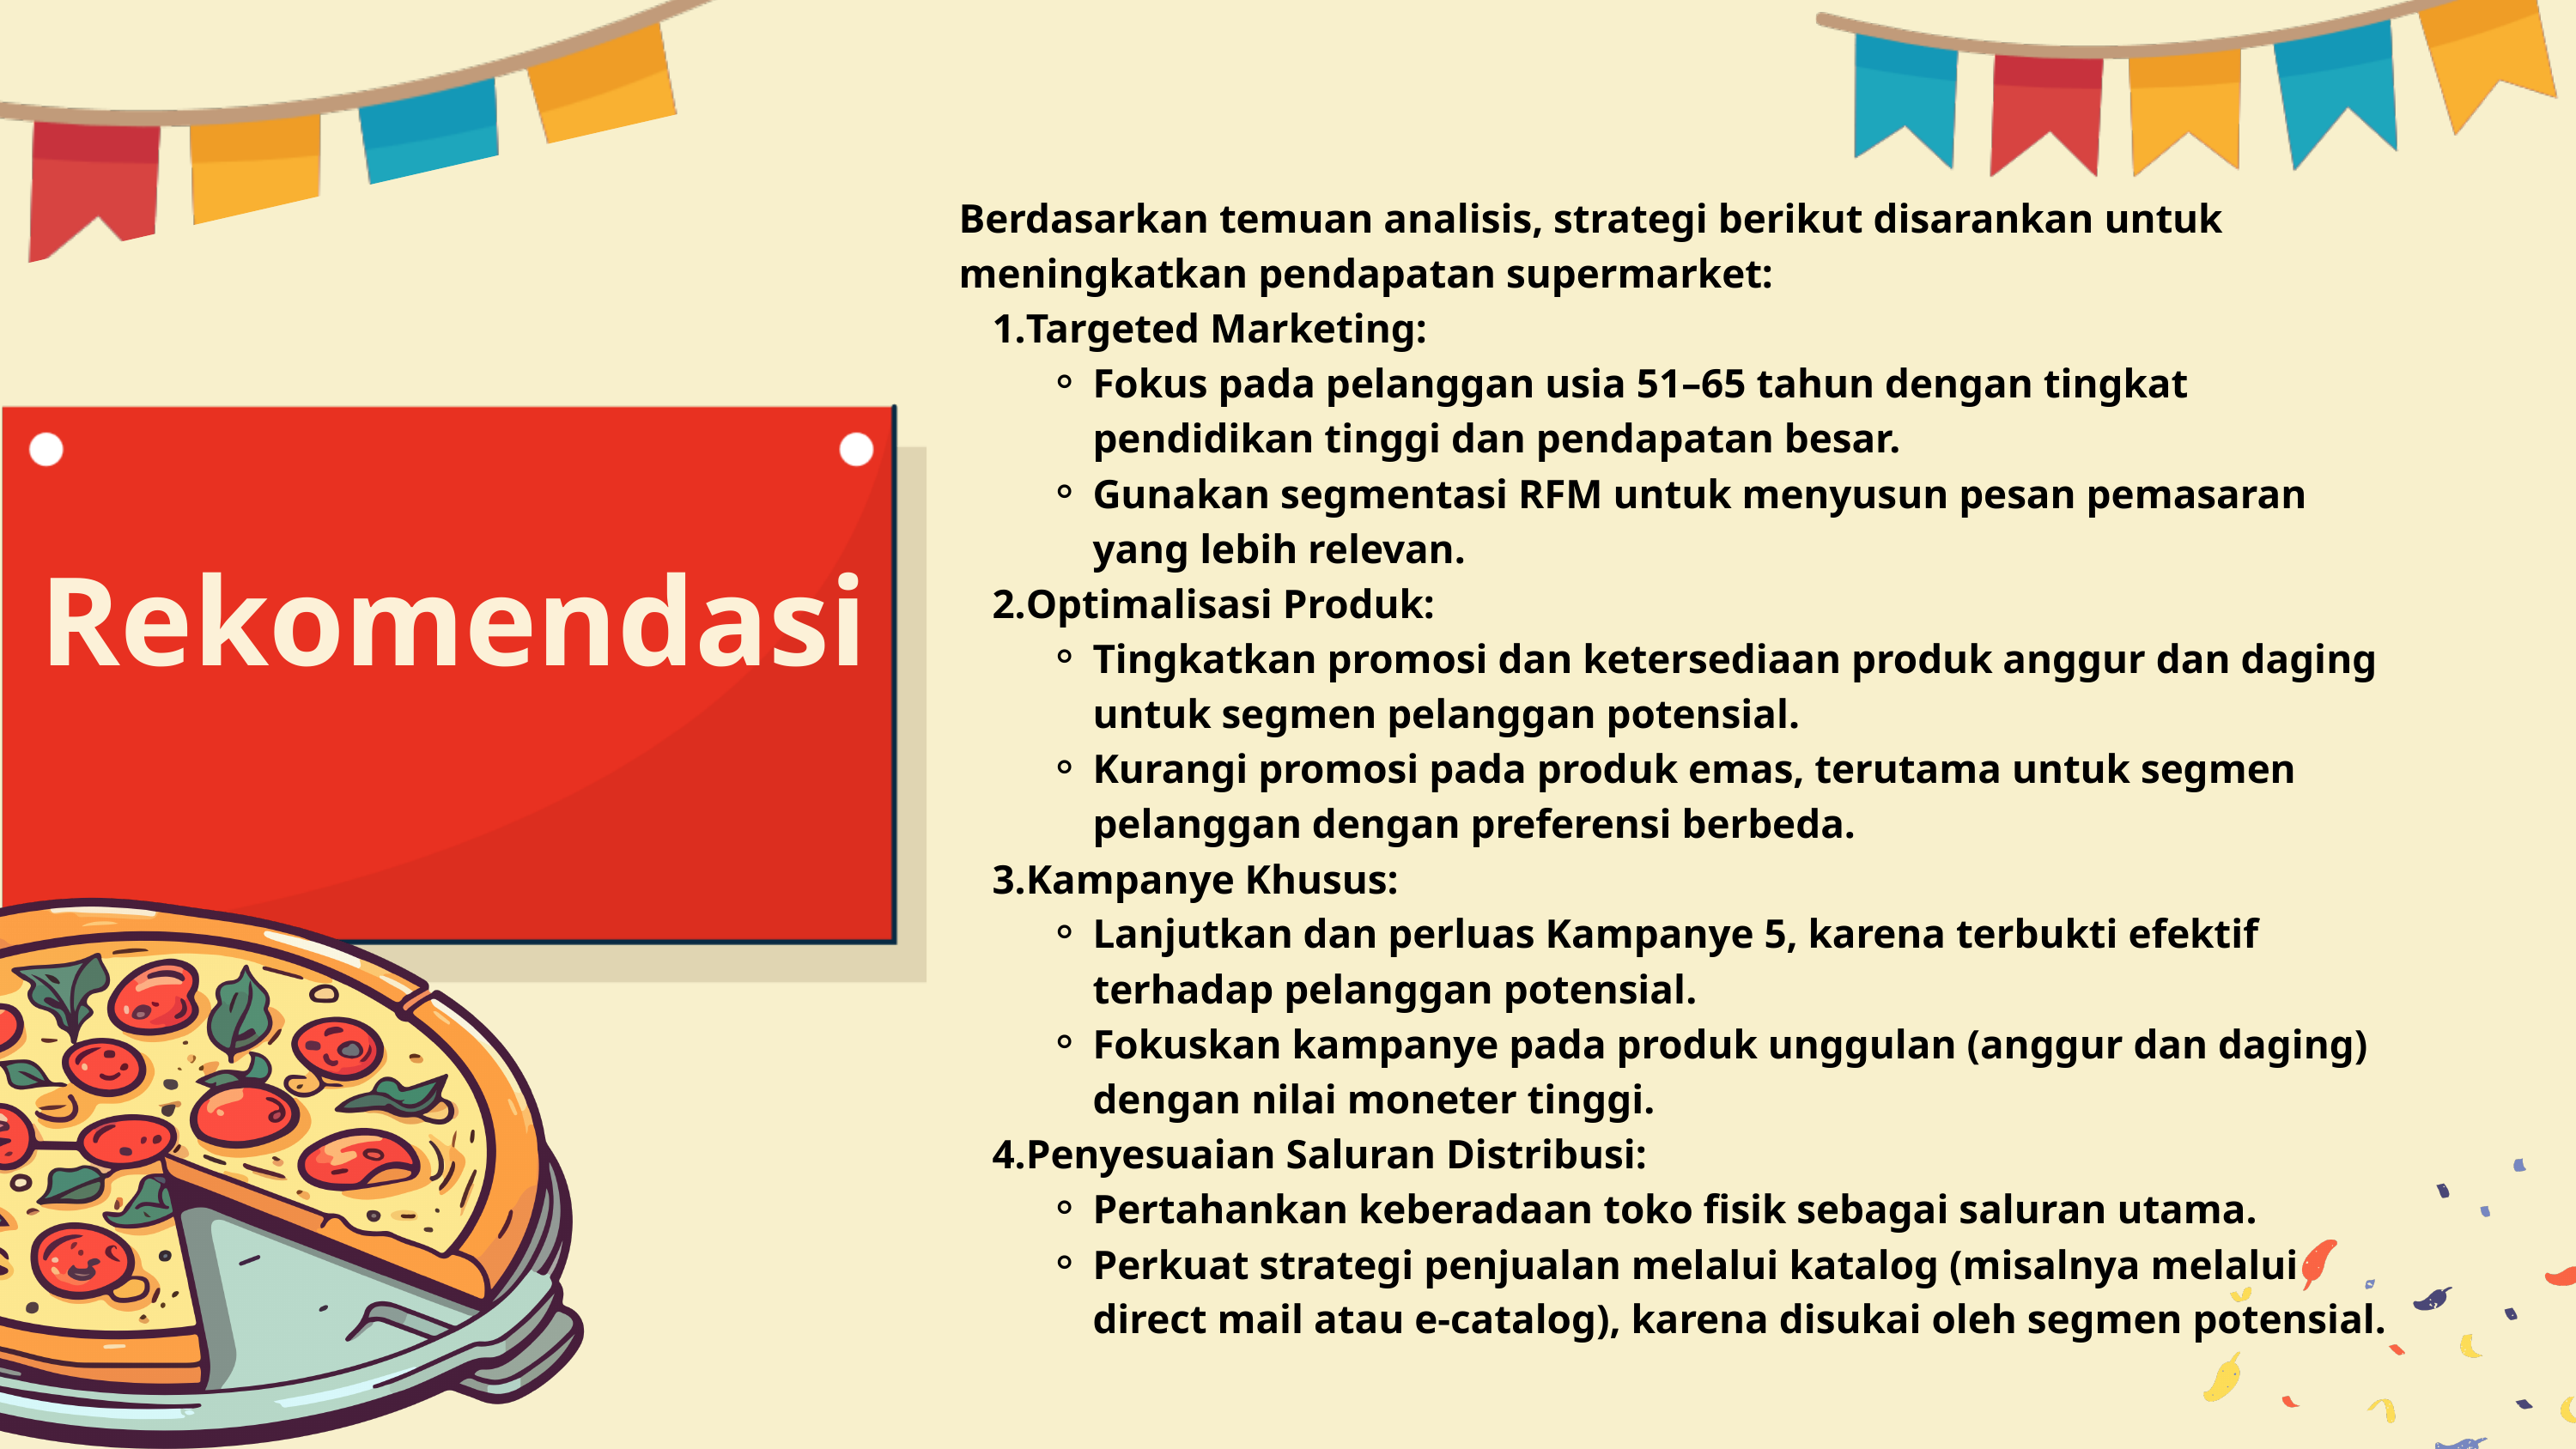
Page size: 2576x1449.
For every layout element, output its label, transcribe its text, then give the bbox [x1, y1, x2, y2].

text_box Rekomendasi [39, 579, 887, 690]
text_box [0, 0, 761, 270]
text_box Berdasarkan temuan analisis, strategi berikut disarankan untuk meningkatkan pendapatan supermarket: Targeted Marketing: Fokus pada pelanggan usia 51–65 tahun dengan tingkat pendidikan tinggi dan pendapatan besar. Gunakan segmentasi RFM untuk menyusun pesan pemasaran yang lebih relevan. Optimalisasi Produk: Tingkatkan promosi dan ketersediaan produk anggur dan daging untuk segmen pelanggan potensial. Kurangi promosi pada produk emas, terutama untuk segmen pelanggan dengan preferensi berbeda. Kampanye Khusus: Lanjutkan dan perluas Kampanye 5, karena terbukti efektif terhadap pelanggan potensial. Fokuskan kampanye pada produk unggulan (anggur dan daging) dengan nilai moneter tinggi. Penyesuaian Saluran Distribusi: Pertahankan keberadaan toko fisik sebagai saluran utama. Perkuat strategi penjualan melalui katalog (misalnya melalui direct mail atau e-catalog), karena disukai oleh segmen potensial. [958, 185, 2395, 1397]
text_box [0, 869, 588, 1449]
text_box [1815, 0, 2576, 179]
text_box [0, 403, 927, 984]
text_box [2197, 1158, 2576, 1449]
